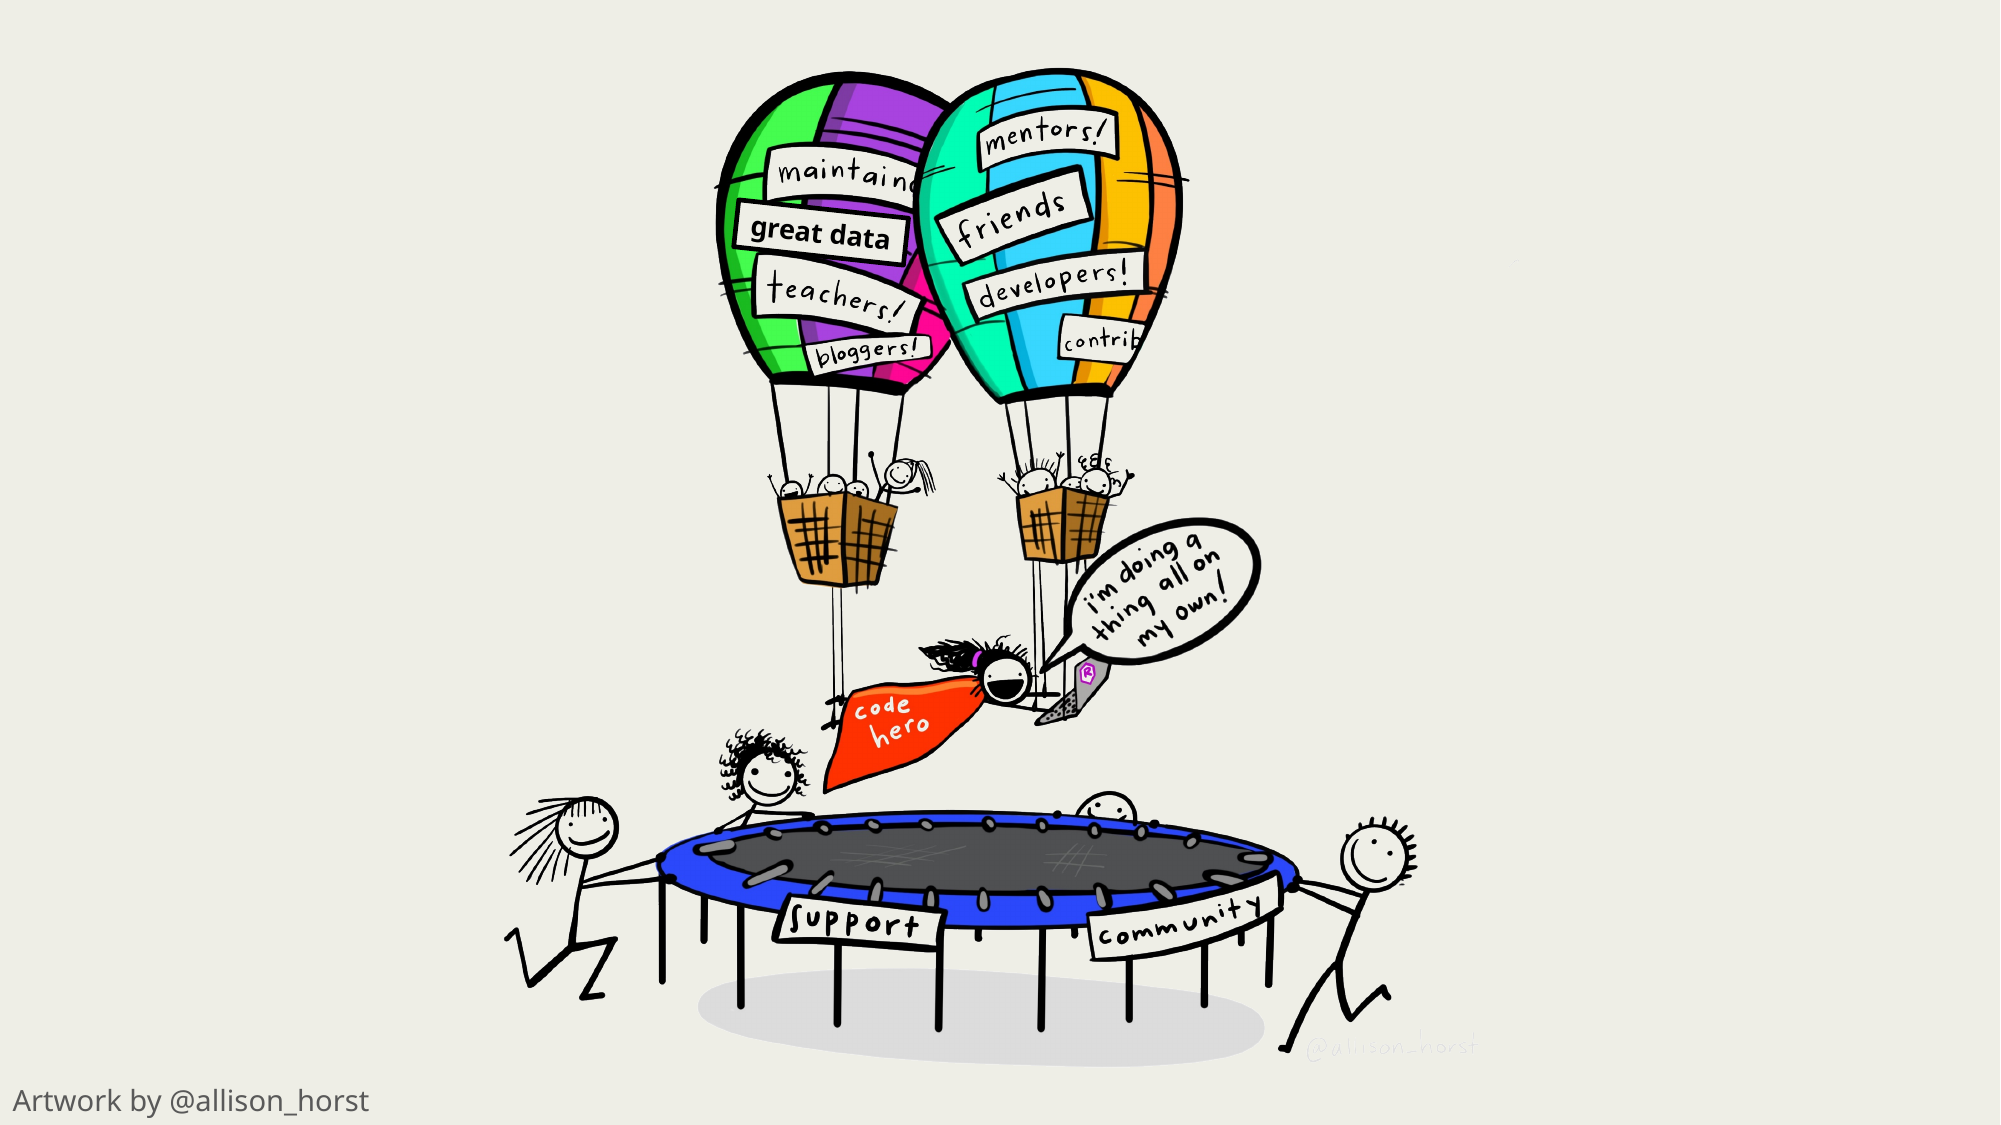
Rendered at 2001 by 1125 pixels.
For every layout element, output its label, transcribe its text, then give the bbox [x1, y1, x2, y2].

picture [436, 0, 1564, 1125]
text_box Artwork by @allison_horst [0, 1074, 385, 1125]
